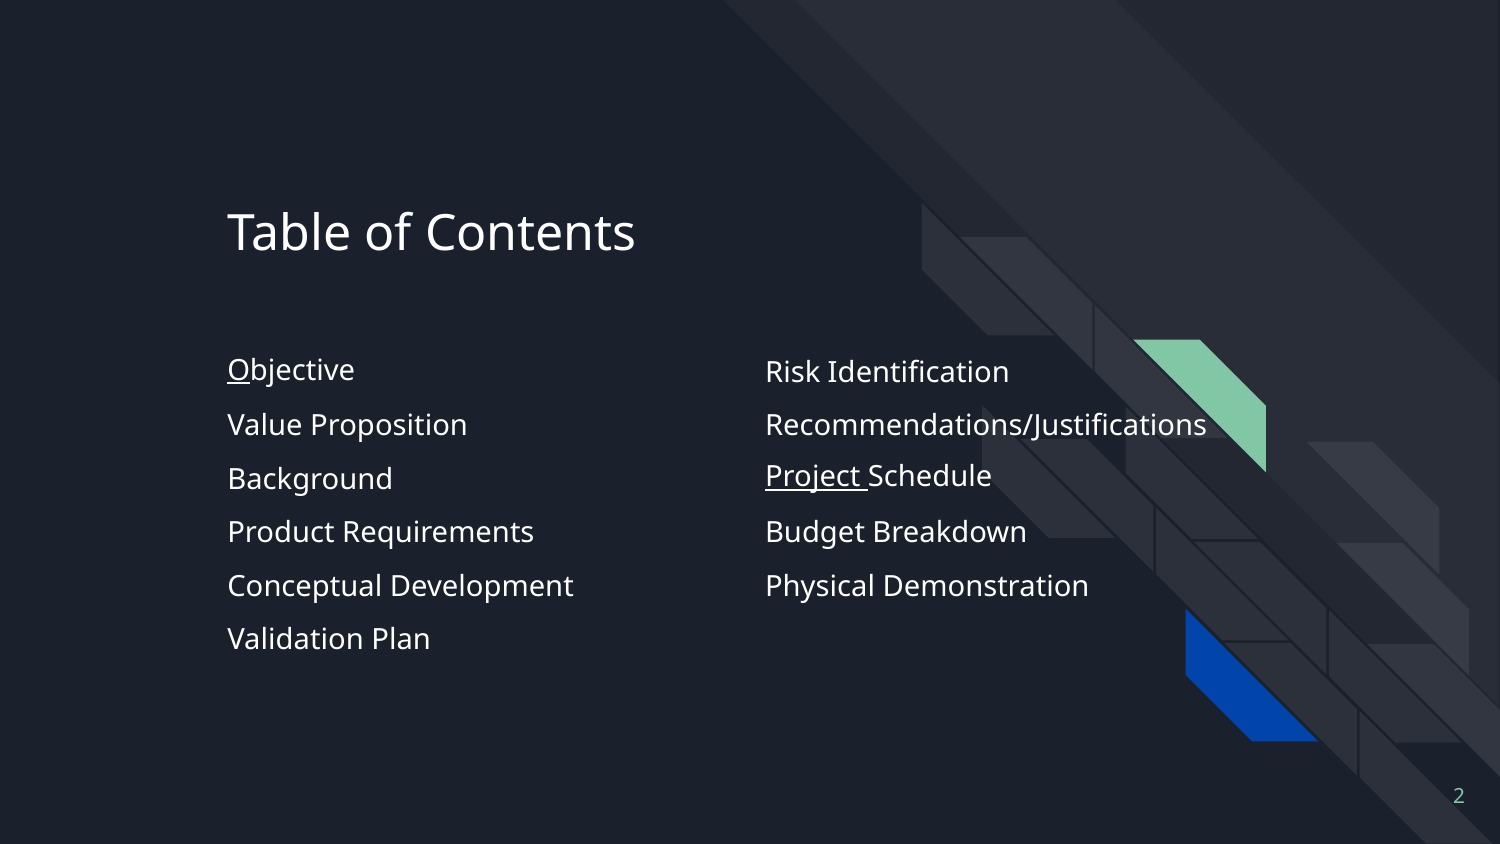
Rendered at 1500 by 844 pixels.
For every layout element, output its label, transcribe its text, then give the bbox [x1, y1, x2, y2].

text_box Budget Breakdown [749, 504, 1246, 557]
text_box Background [212, 450, 708, 504]
slide_number ‹#› [1389, 764, 1480, 830]
text_box Value Proposition [212, 397, 708, 450]
text_box Validation Plan [212, 610, 708, 665]
text_box Objective [212, 344, 708, 397]
text_box Risk Identification [749, 344, 1246, 398]
text_box Project Schedule [749, 450, 1246, 504]
title Table of Contents [212, 185, 1368, 266]
text_box Conceptual Development [212, 557, 708, 610]
text_box Recommendations/Justifications [750, 397, 1274, 451]
text_box Physical Demonstration [749, 557, 1246, 611]
text_box Product Requirements [212, 504, 708, 557]
